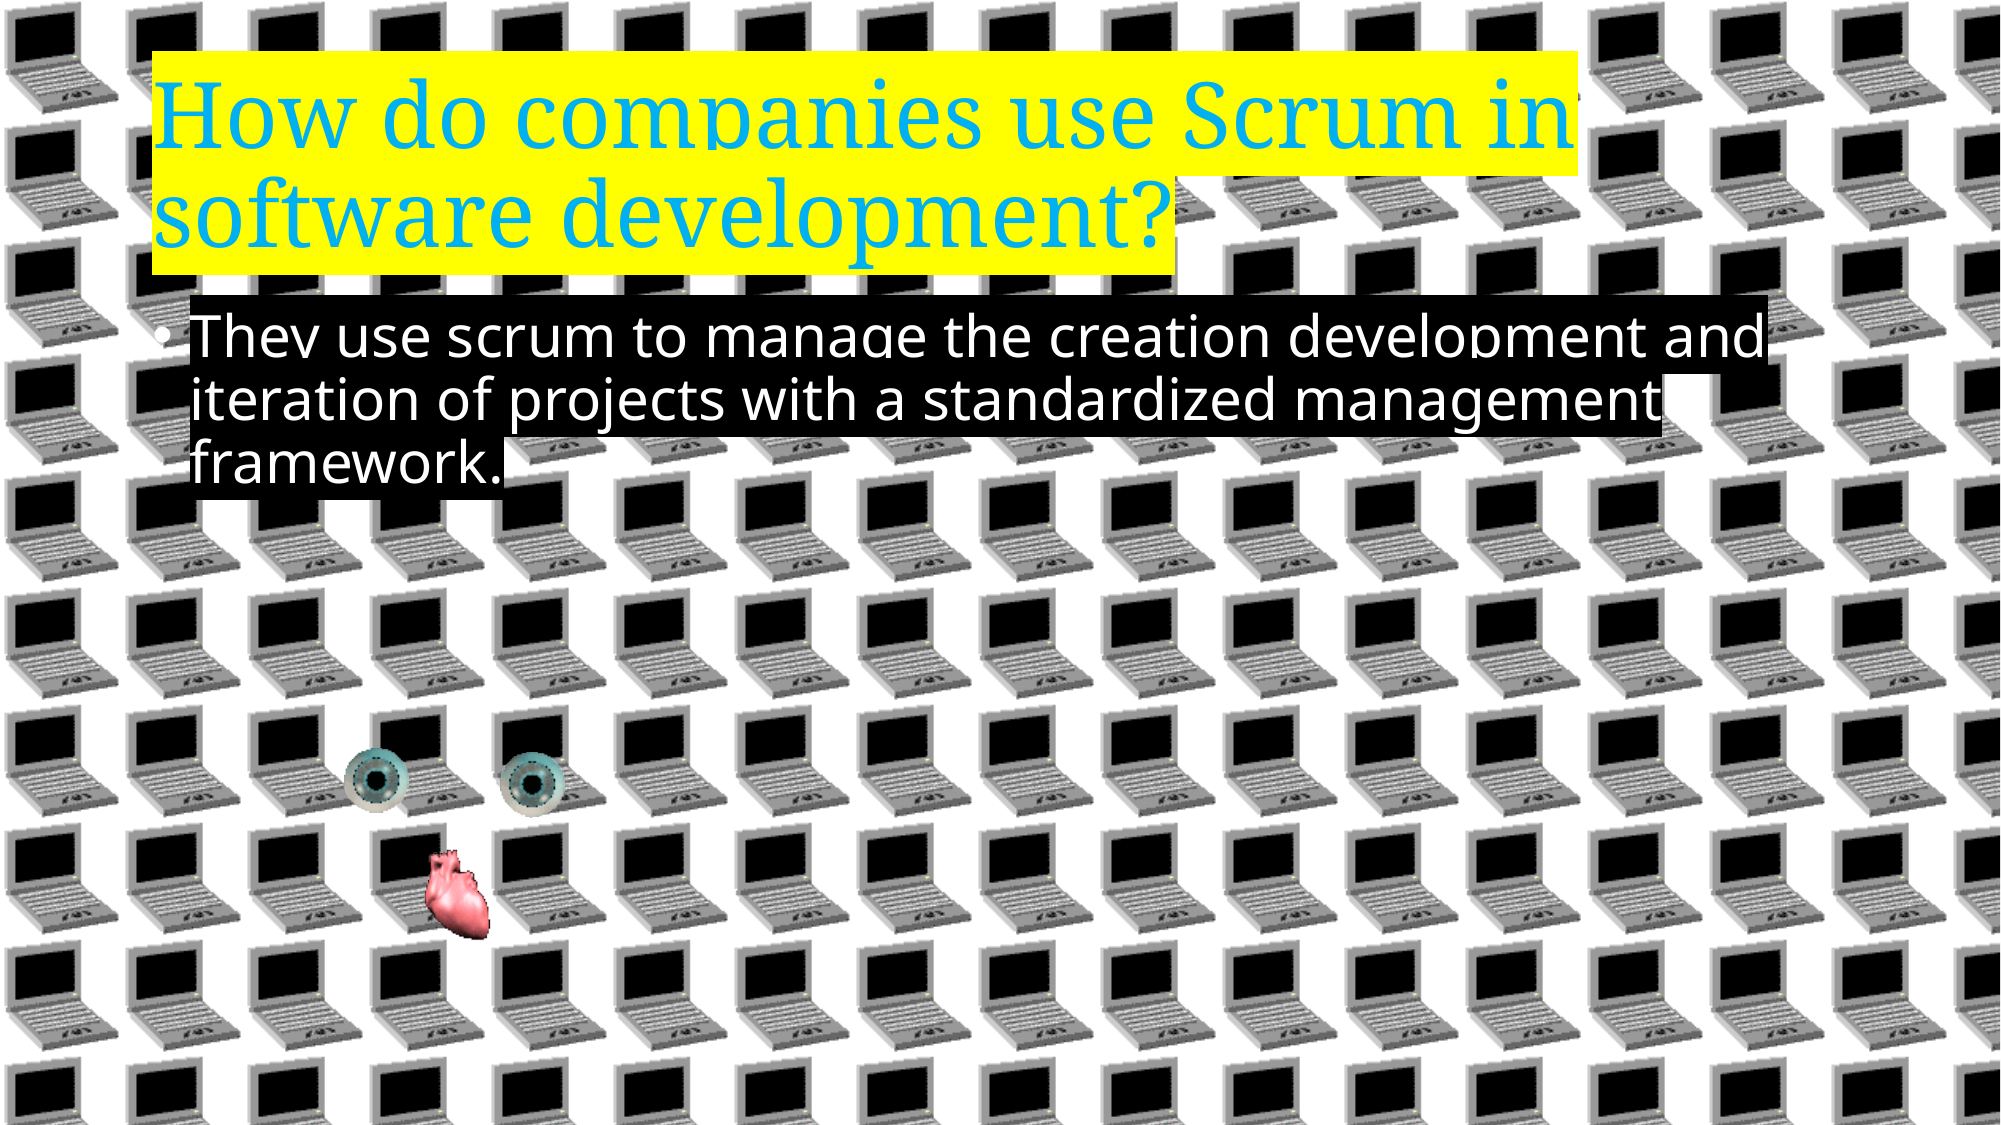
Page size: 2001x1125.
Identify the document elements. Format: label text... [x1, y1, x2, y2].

title How do companies use Scrum in software development? [137, 59, 1863, 278]
list They use scrum to manage the creation development and iteration of projects with a standardized management framework. [137, 299, 1863, 1014]
picture [0, 0, 2001, 1125]
